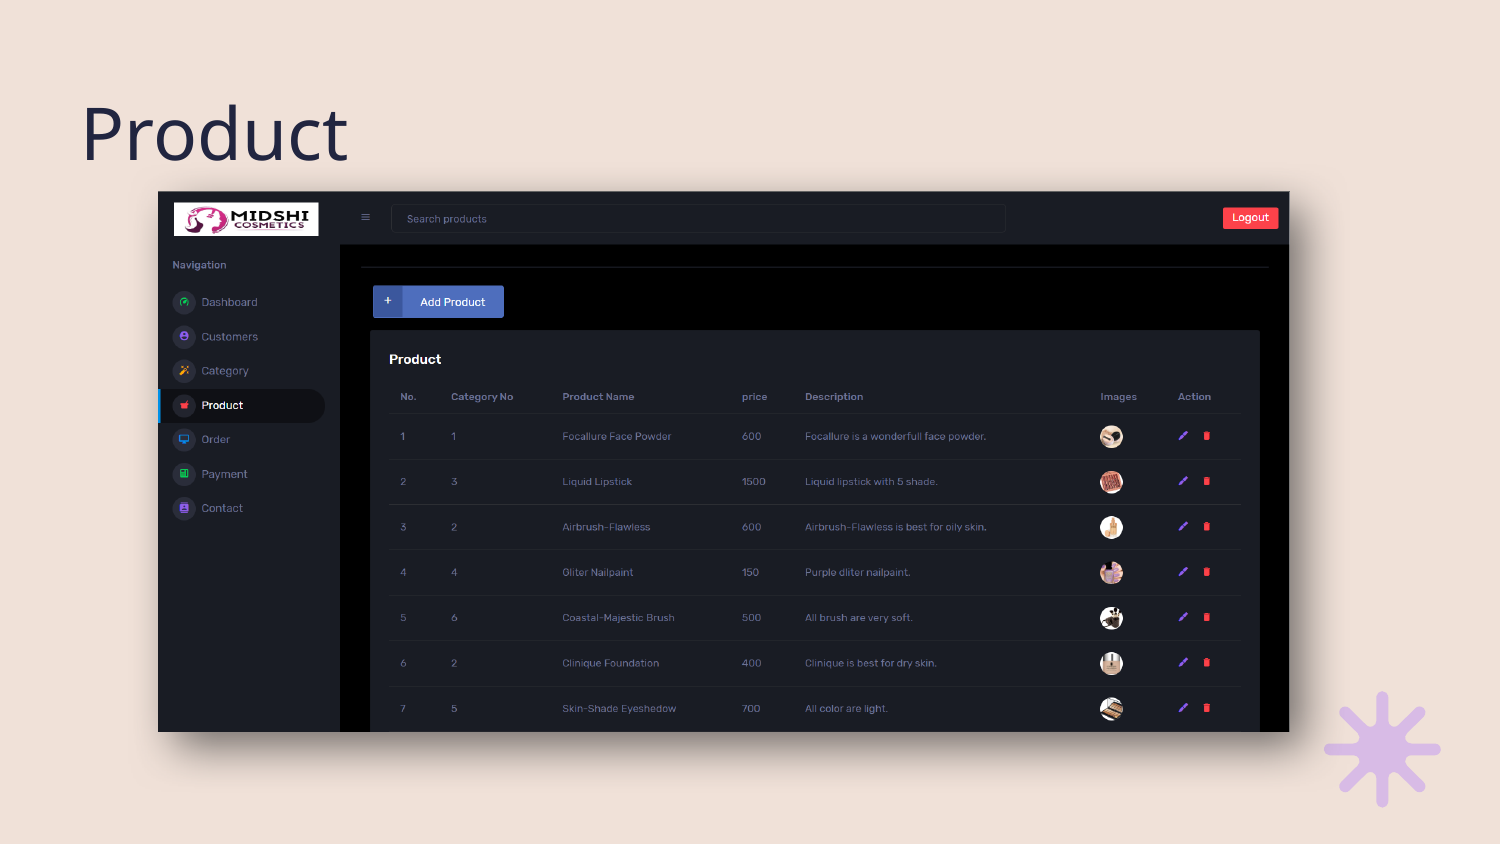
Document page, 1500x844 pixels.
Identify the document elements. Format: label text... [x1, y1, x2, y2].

picture [157, 191, 1290, 732]
title Product [65, 72, 1382, 761]
